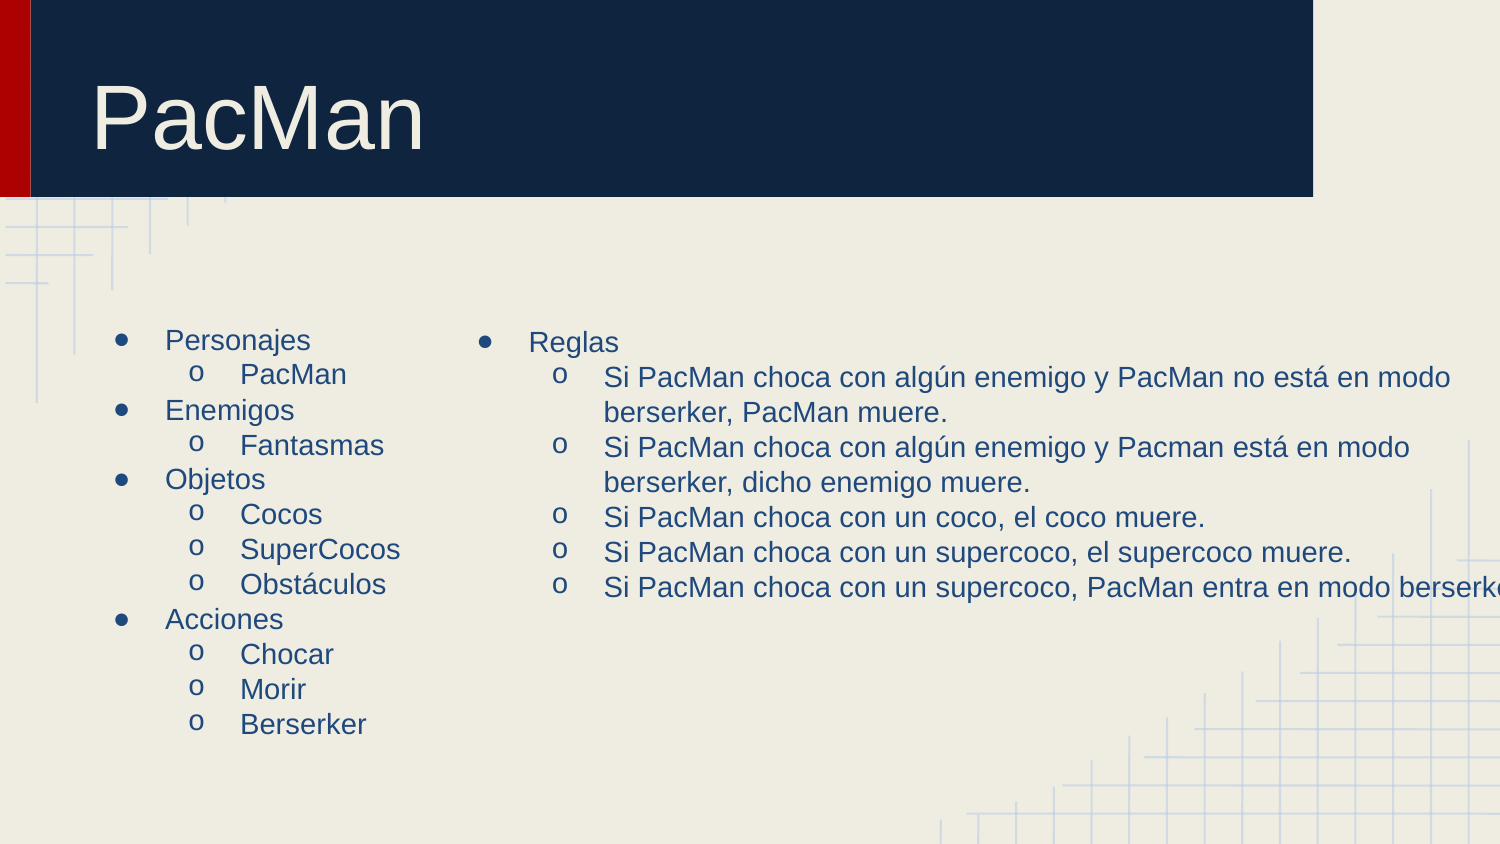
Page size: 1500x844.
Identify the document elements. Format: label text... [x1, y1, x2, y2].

text_box Reglas Si PacMan choca con algún enemigo y PacMan no está en modo berserker, PacMan muere. Si PacMan choca con algún enemigo y Pacman está en modo berserker, dicho enemigo muere. Si PacMan choca con un coco, el coco muere. Si PacMan choca con un supercoco, el supercoco muere. Si PacMan choca con un supercoco, PacMan entra en modo berserker. [438, 223, 1500, 748]
title PacMan [75, 16, 1276, 183]
text_box Personajes PacMan Enemigos Fantasmas Objetos Cocos SuperCocos Obstáculos Acciones Chocar Morir Berserker [74, 268, 540, 793]
